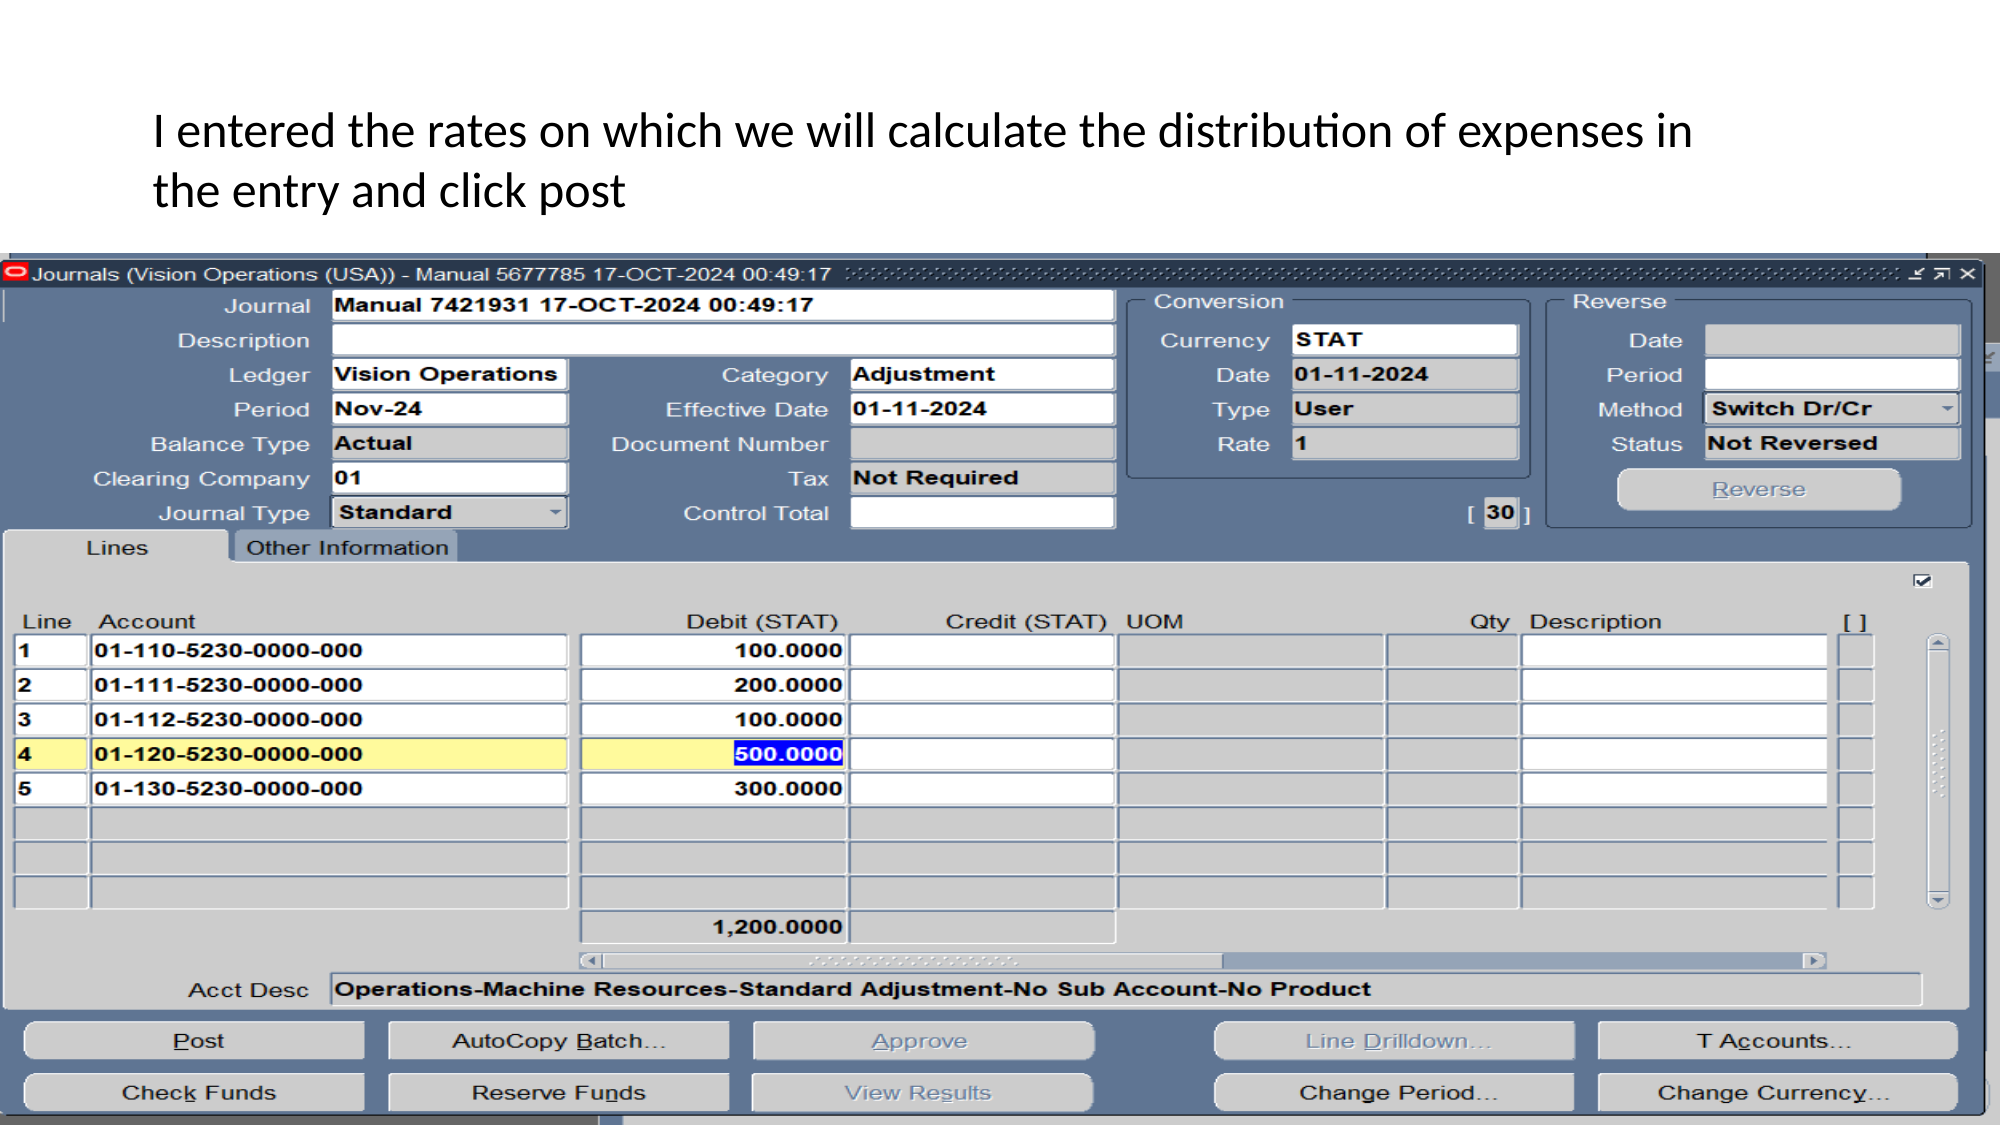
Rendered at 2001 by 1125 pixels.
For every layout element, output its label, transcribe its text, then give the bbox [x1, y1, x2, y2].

text_box I entered the rates on which we will calculate the distribution of expenses in the entry and click post [137, 89, 1784, 225]
picture [0, 253, 2000, 1125]
